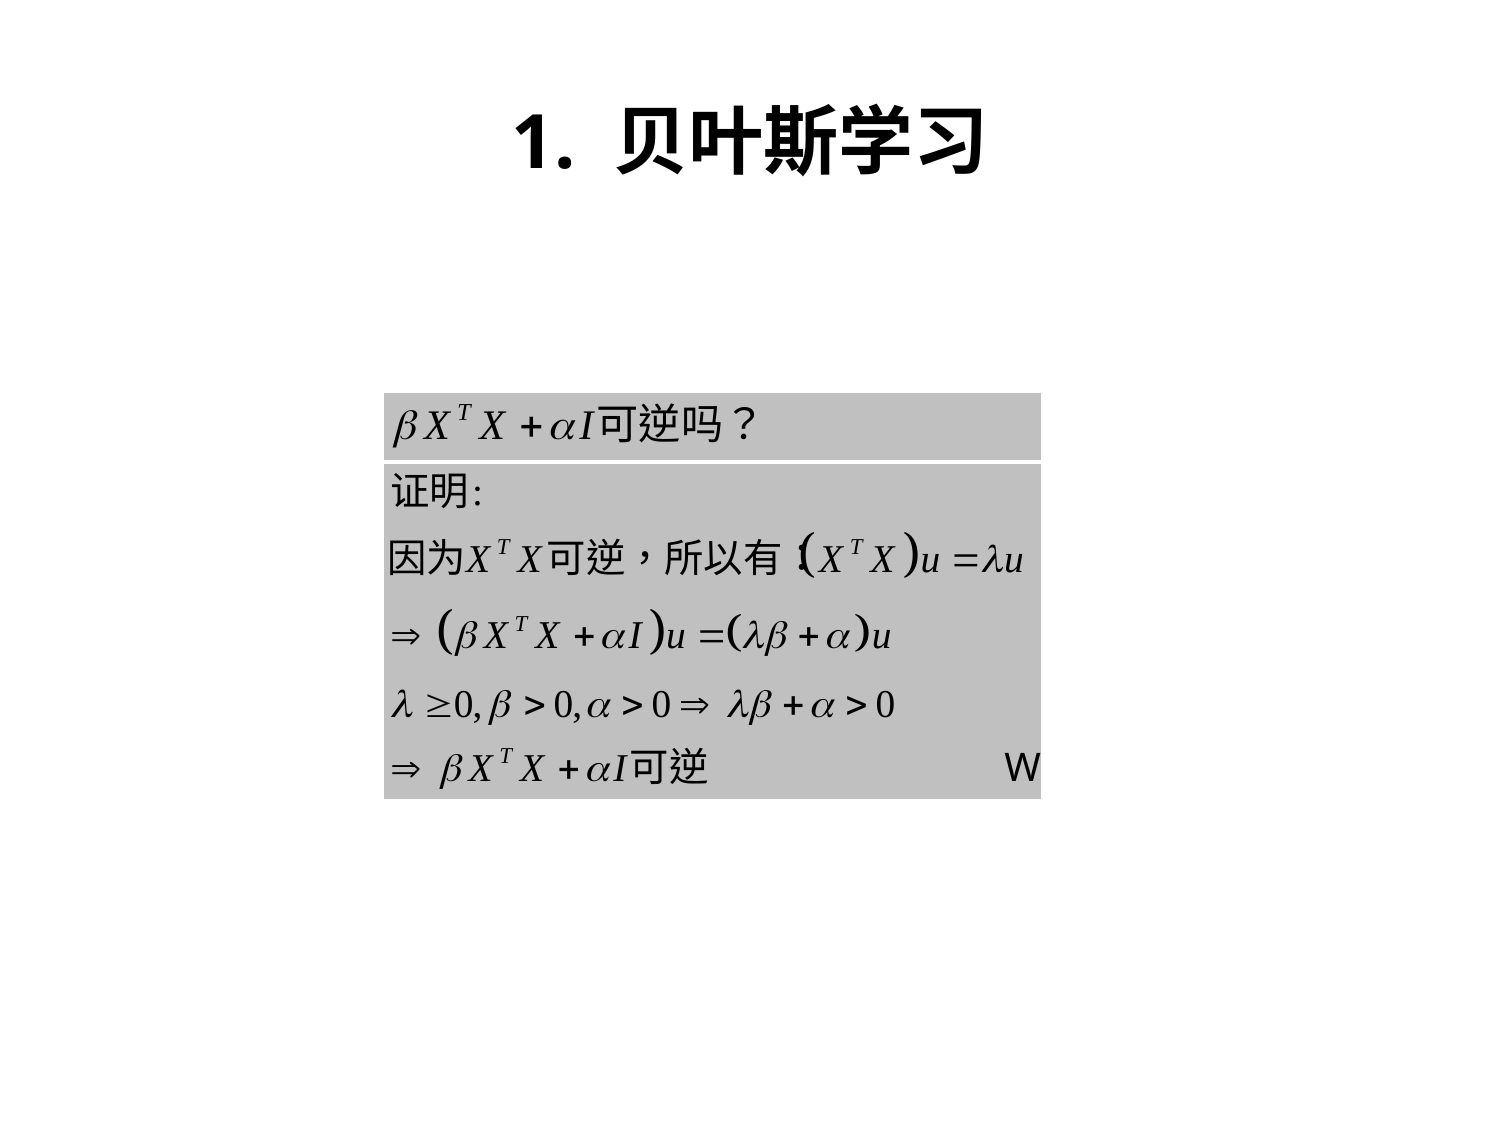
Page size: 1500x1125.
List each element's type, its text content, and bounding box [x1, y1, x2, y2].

title 1. 贝叶斯学习 [75, 45, 1425, 233]
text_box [383, 463, 1042, 799]
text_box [383, 392, 1042, 461]
